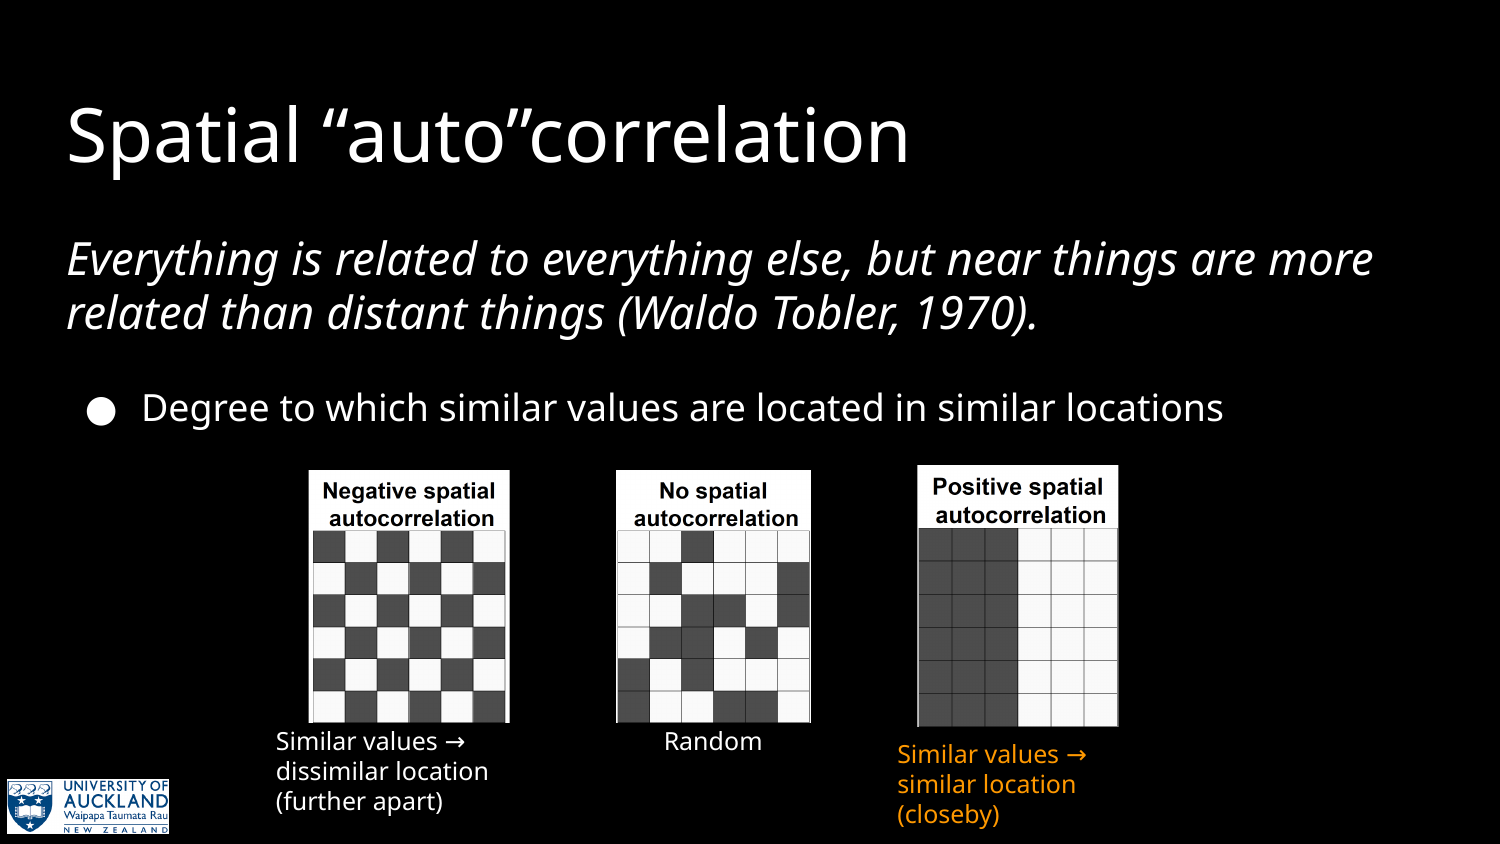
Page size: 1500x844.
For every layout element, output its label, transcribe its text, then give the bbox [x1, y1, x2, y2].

text_box Random [588, 710, 862, 771]
title Spatial “auto”correlation [51, 72, 1449, 167]
text_box Similar values → dissimilar location (further apart) [260, 710, 588, 831]
picture [308, 470, 510, 723]
picture [7, 779, 169, 834]
picture [615, 470, 811, 723]
list Everything is related to everything else, but near things are more related than distant things (Waldo Tobler, 1970). Degree to which similar values are located in similar locations [51, 214, 1449, 775]
picture [917, 465, 1119, 728]
text_box Similar values → similar location (closeby) [882, 723, 1179, 844]
